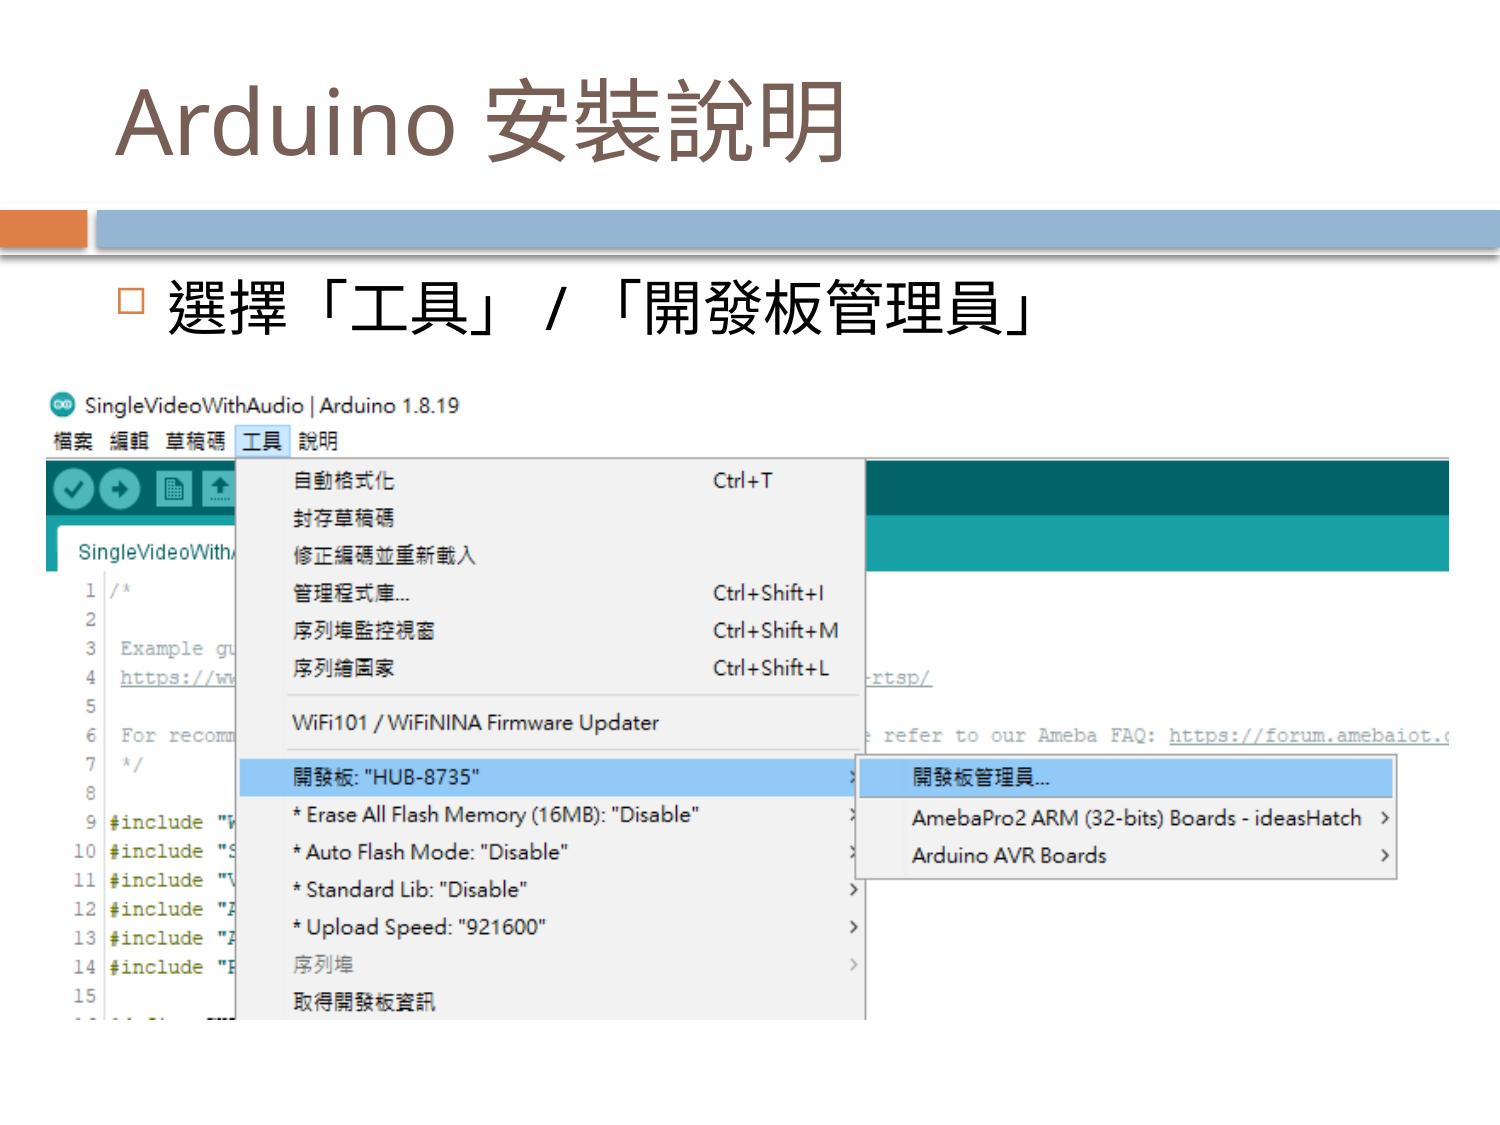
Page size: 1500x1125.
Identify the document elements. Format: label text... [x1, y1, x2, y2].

list 選擇「工具」/「開發板管理員」 [100, 262, 1438, 385]
picture [46, 386, 1449, 1020]
title Arduino安裝說明 [100, 37, 1438, 200]
